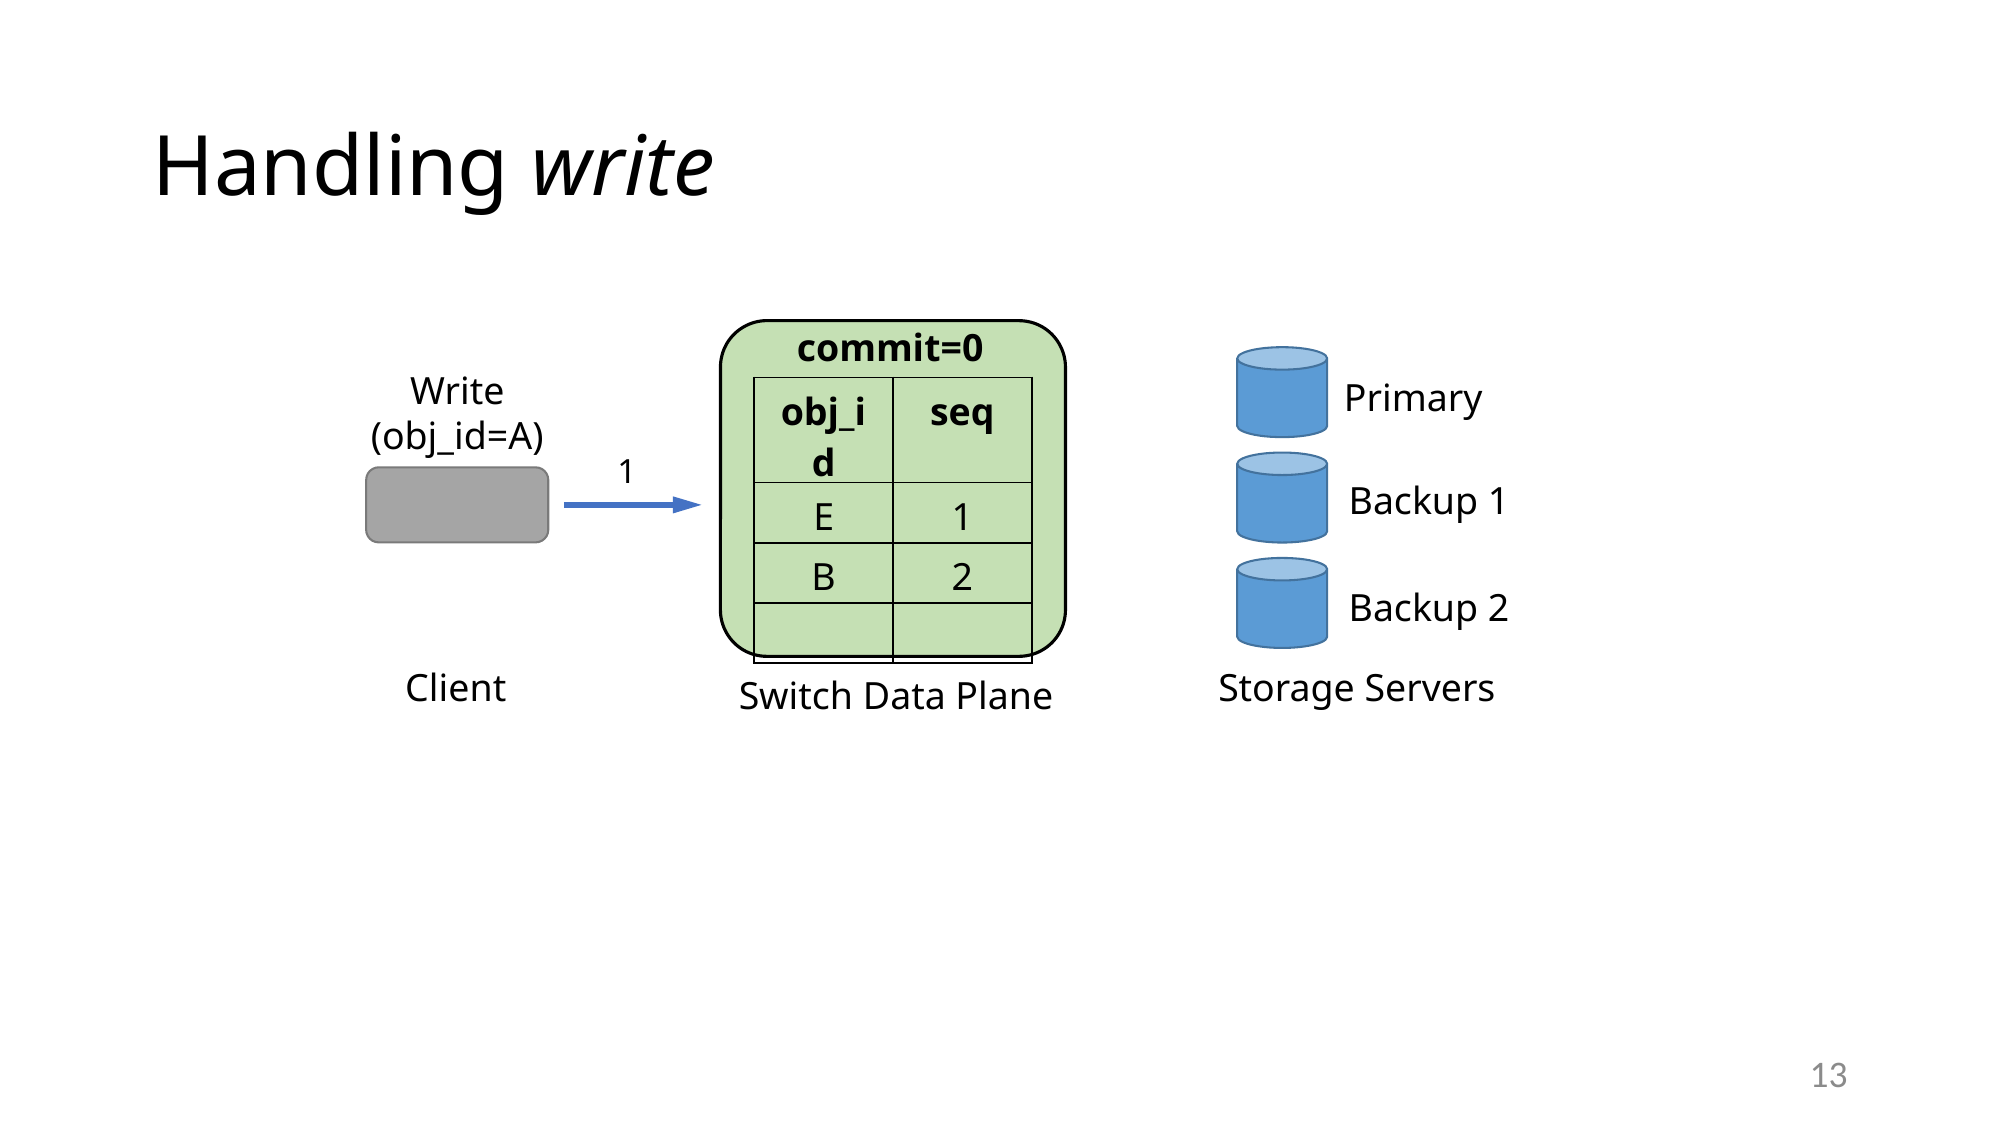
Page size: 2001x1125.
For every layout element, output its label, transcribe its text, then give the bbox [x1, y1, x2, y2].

table_header obj_id [755, 378, 892, 482]
text_box Write (obj_id=A) [356, 359, 559, 465]
table_cell E [755, 483, 892, 542]
table_header seq [894, 378, 1031, 482]
text_box [366, 467, 549, 543]
table_cell 1 [894, 483, 1031, 542]
text_box [999, 320, 1066, 655]
table_cell B [755, 544, 892, 602]
table_cell 2 [894, 544, 1031, 602]
table_cell [894, 604, 1031, 662]
text_box Switch Data Plane [723, 664, 1069, 725]
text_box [1237, 347, 1525, 648]
table_cell [755, 604, 892, 662]
text_box 1 [602, 443, 718, 498]
title Handling write [137, 59, 1863, 278]
text_box Storage Servers [1203, 656, 1511, 717]
slide_number 13 [1412, 1049, 1863, 1096]
text_box commit=0 [782, 316, 999, 377]
text_box Client [390, 656, 522, 717]
text_box [720, 320, 782, 655]
